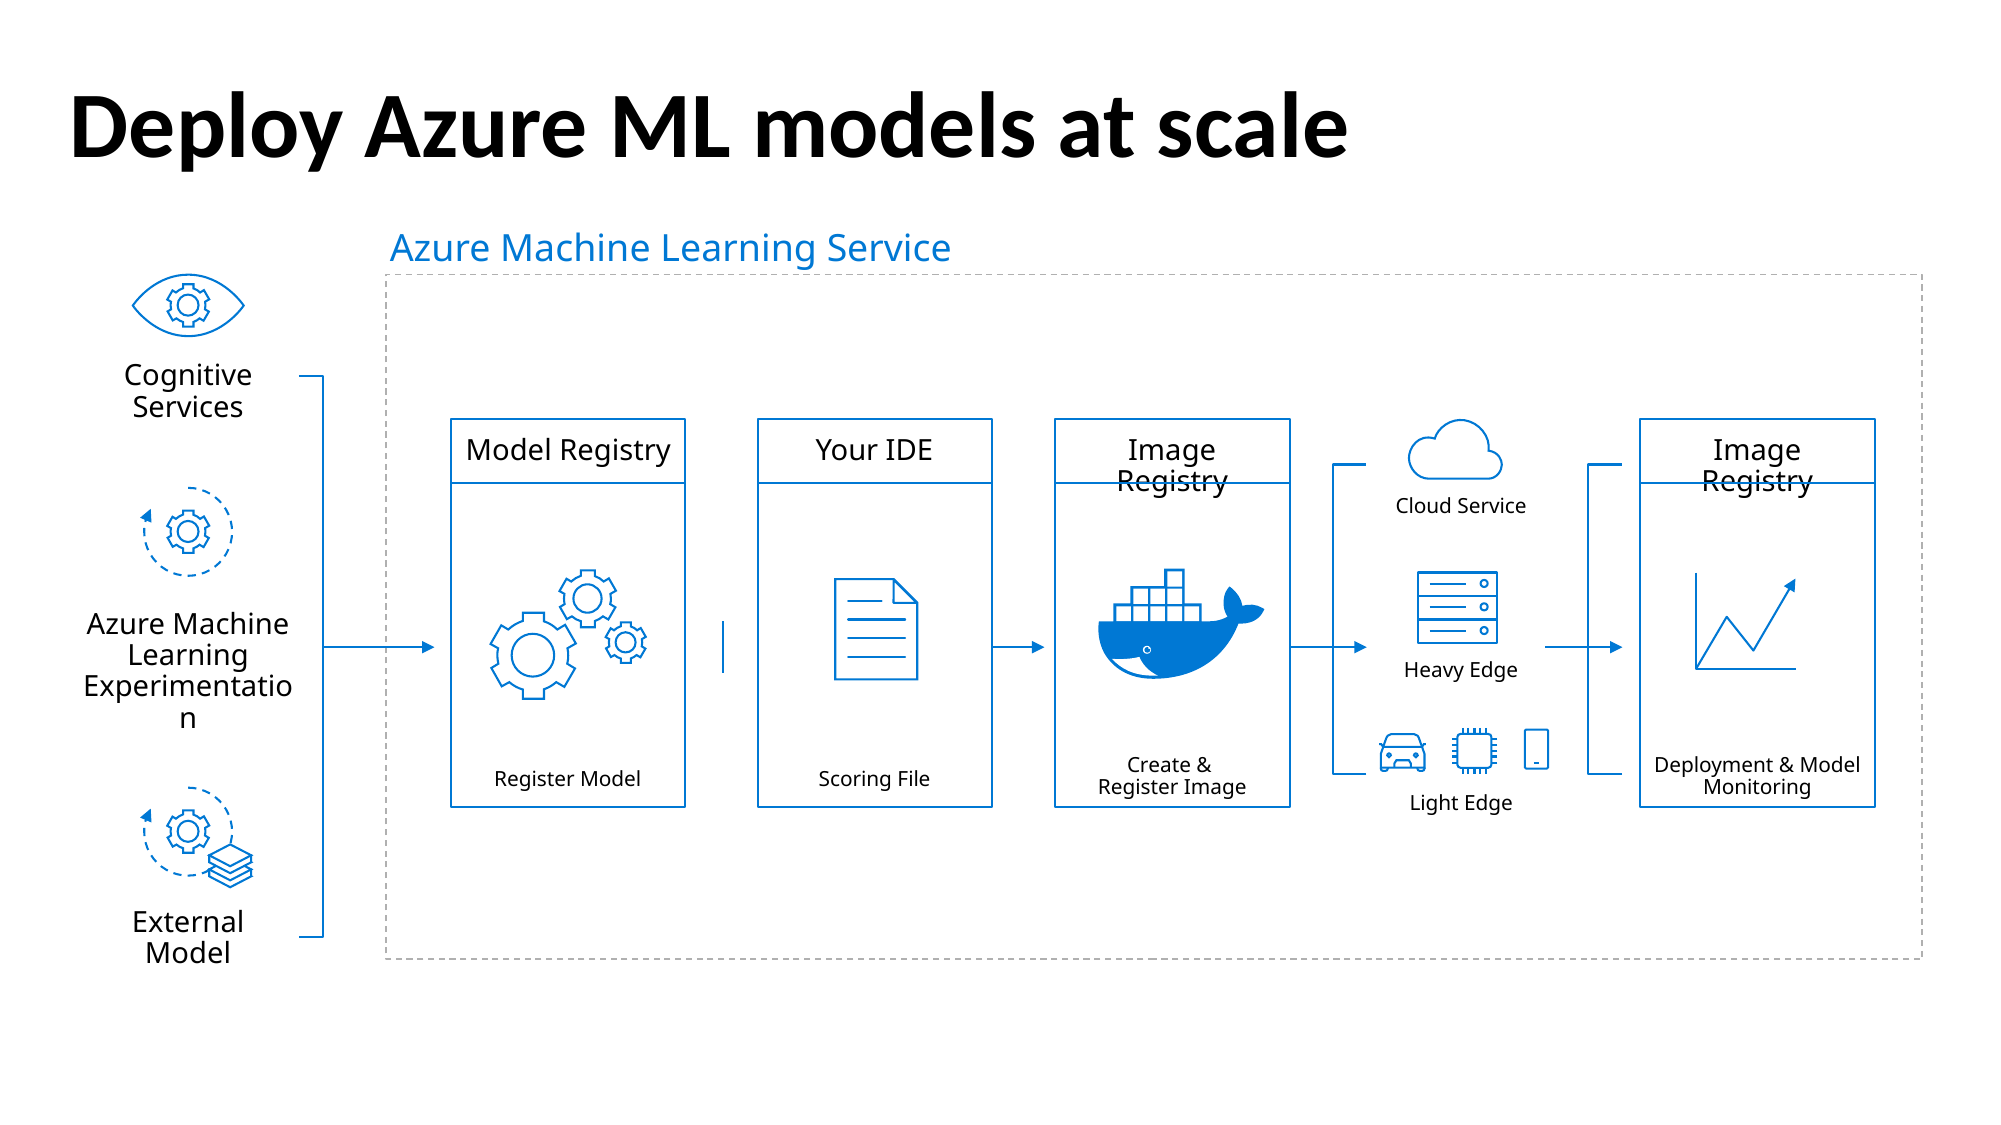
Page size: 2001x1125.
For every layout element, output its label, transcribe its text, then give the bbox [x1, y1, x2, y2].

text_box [450, 419, 686, 808]
title Deploy Azure ML models at scale [69, 49, 1930, 174]
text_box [1544, 464, 1623, 774]
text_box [1308, 419, 1615, 840]
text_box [1019, 411, 1326, 826]
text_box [44, 274, 332, 994]
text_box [1604, 411, 1911, 826]
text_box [721, 411, 1028, 817]
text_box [298, 376, 435, 938]
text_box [385, 223, 1923, 960]
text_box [1289, 464, 1368, 774]
